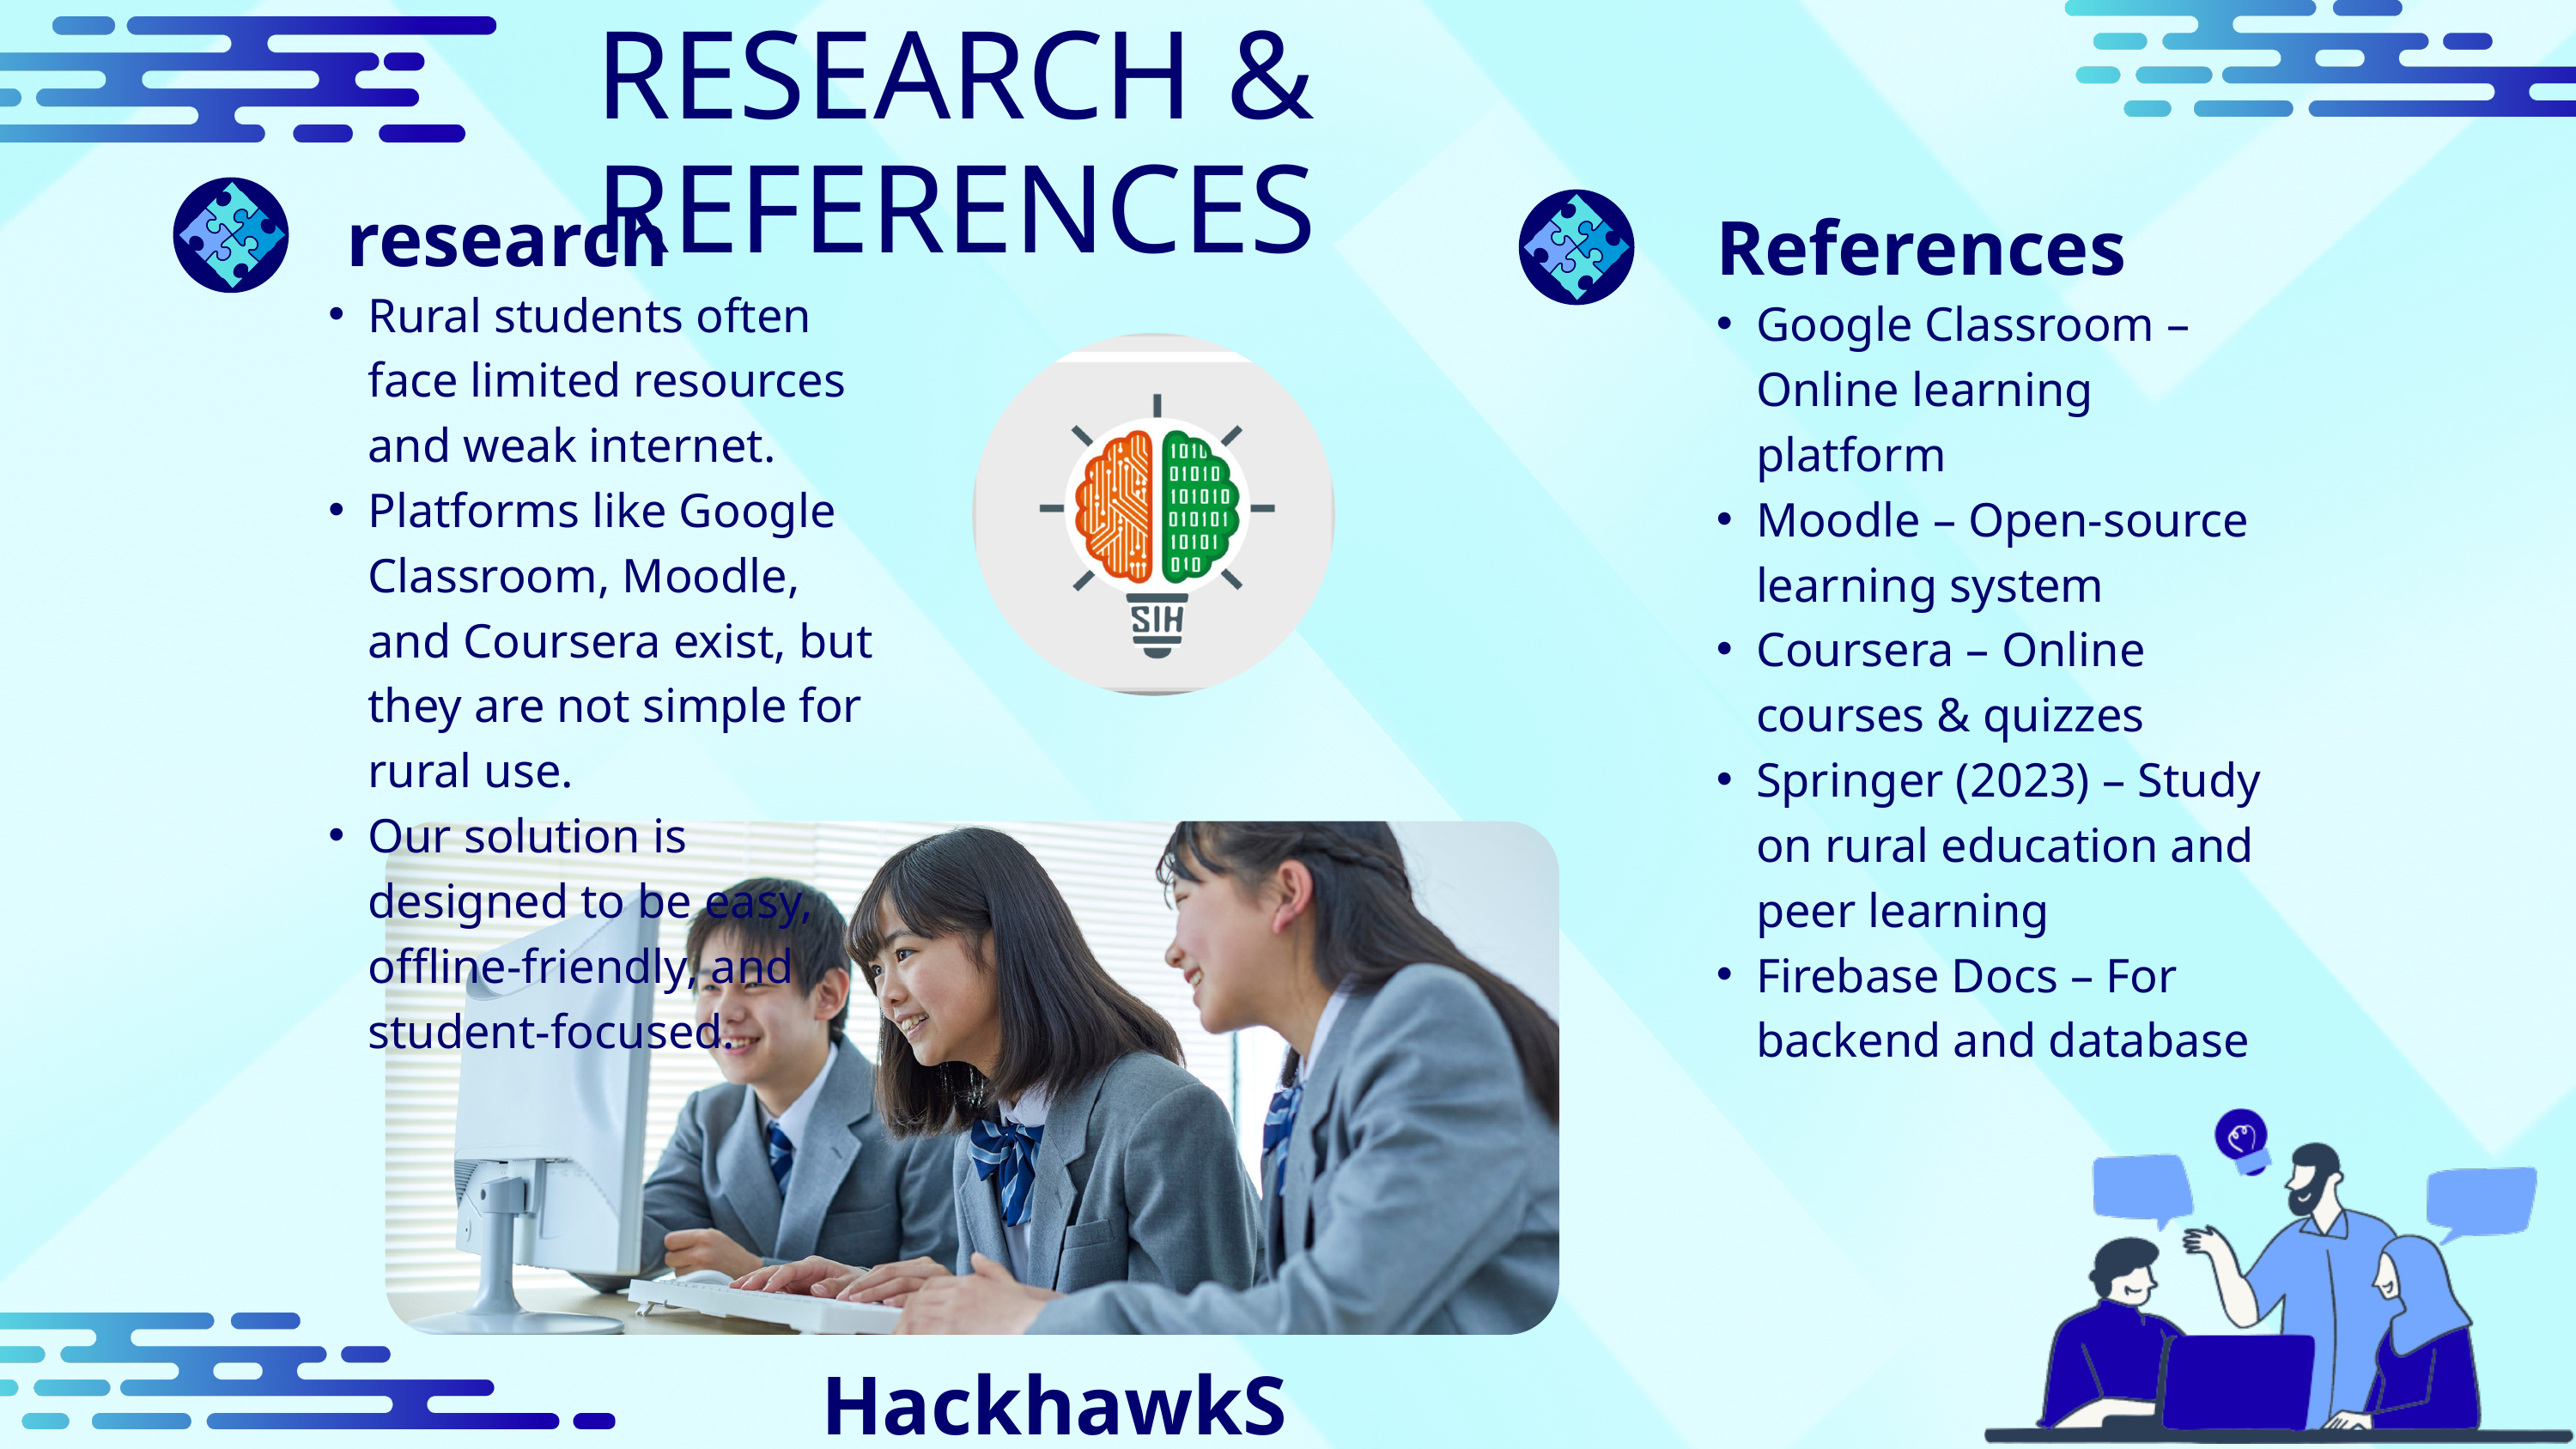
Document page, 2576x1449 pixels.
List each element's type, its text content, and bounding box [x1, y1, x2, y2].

text_box References [1716, 185, 2215, 394]
text_box research [346, 177, 846, 282]
text_box [0, 1313, 616, 1429]
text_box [1518, 189, 1635, 306]
text_box [1984, 1108, 2576, 1444]
text_box [0, 16, 497, 142]
text_box RESEARCH & REFERENCES [596, 9, 1873, 411]
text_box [971, 332, 1336, 696]
text_box Rural students often face limited resources and weak internet. Platforms like Google Classroom, Moodle, and Coursera exist, but they are not simple for rural use. Our solution is designed to be easy, offline-friendly, and student-focused. [289, 276, 892, 1058]
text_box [173, 177, 289, 294]
text_box Google Classroom – Online learning platform Moodle – Open-source learning system Coursera – Online courses & quizzes Springer (2023) – Study on rural education and peer learning Firebase Docs – For backend and database [1676, 285, 2281, 1067]
text_box [0, 0, 2576, 1449]
text_box [2064, 0, 2576, 117]
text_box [385, 821, 1560, 1336]
text_box HackhawkS [739, 1343, 1370, 1449]
